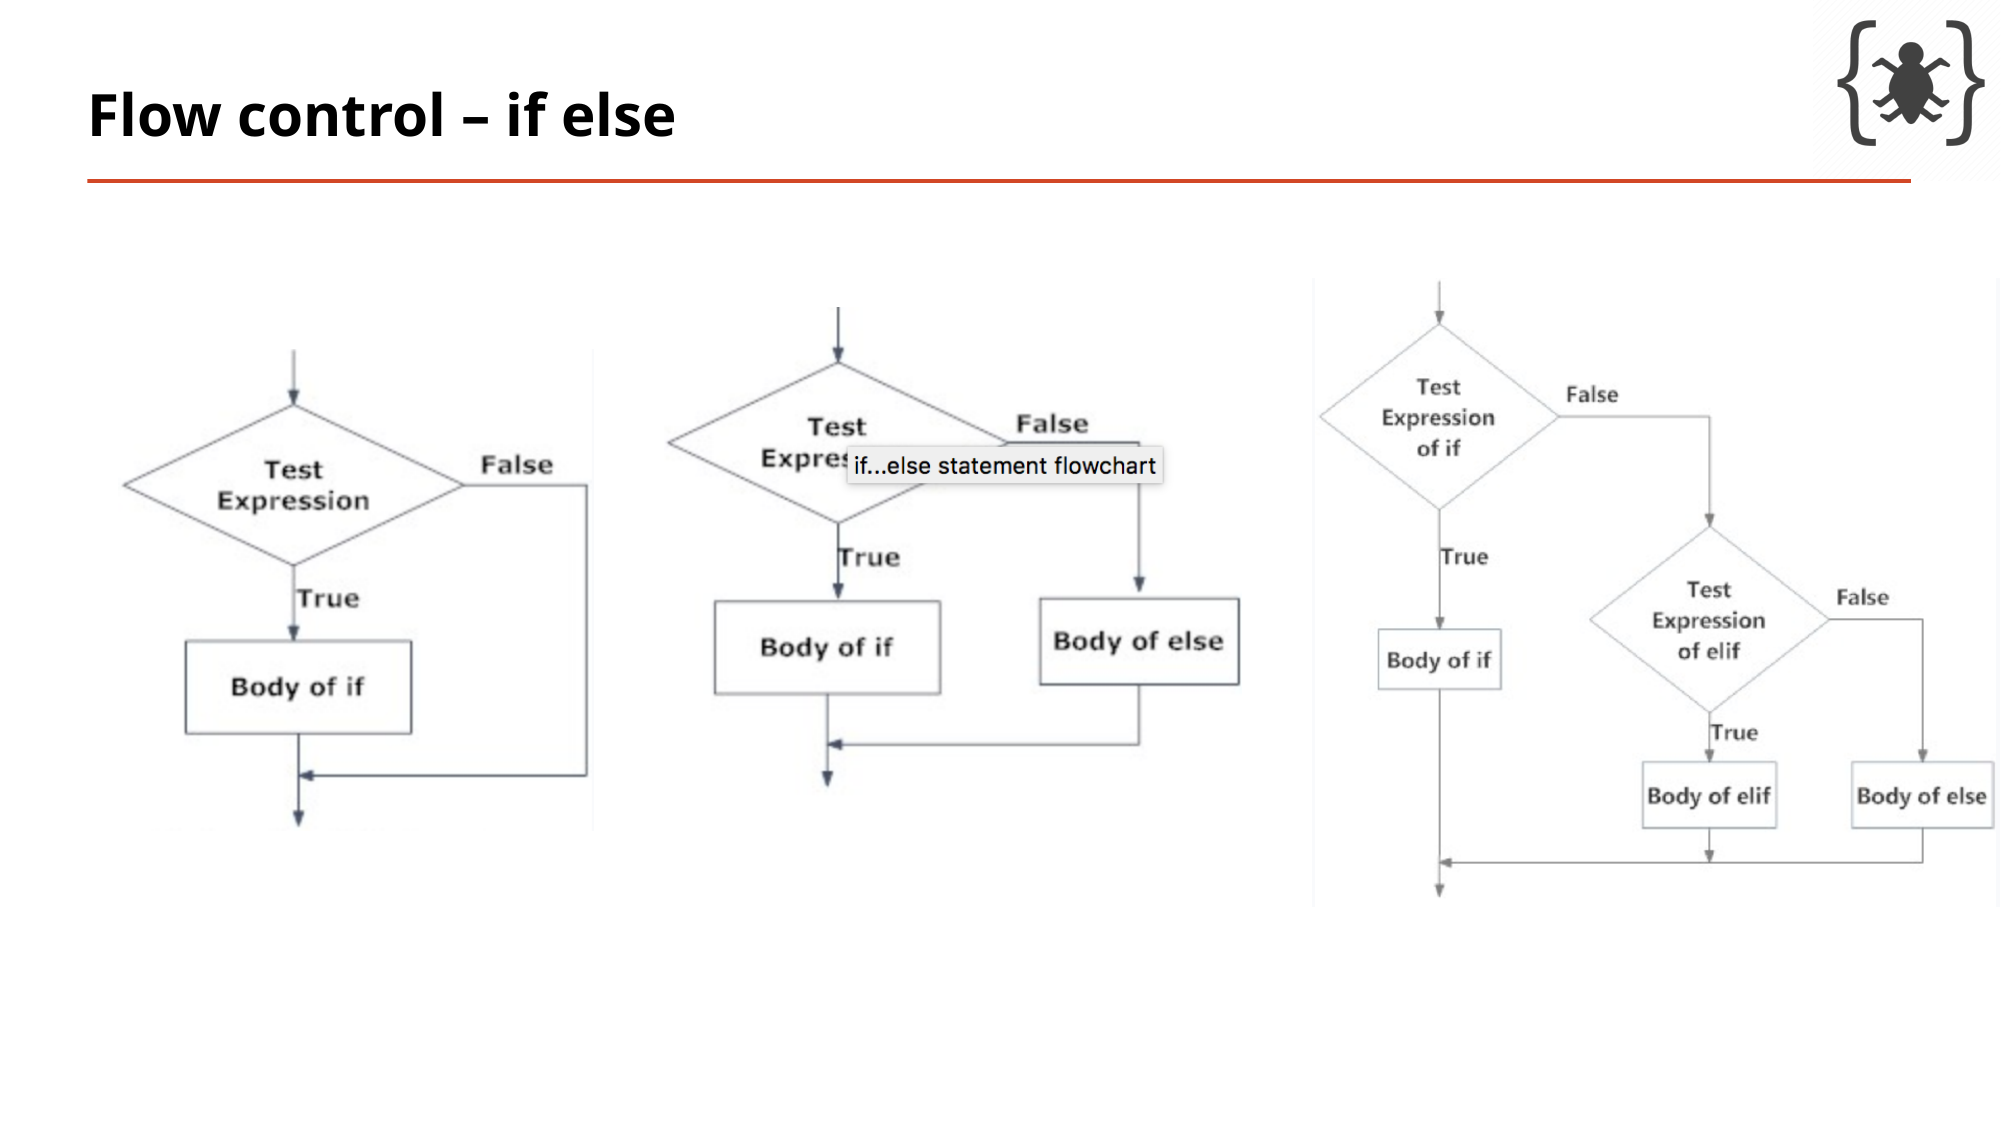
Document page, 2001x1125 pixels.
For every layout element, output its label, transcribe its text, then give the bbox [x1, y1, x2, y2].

picture [663, 306, 1242, 818]
picture [118, 349, 594, 831]
picture [1312, 278, 2000, 907]
picture [1813, 0, 2001, 181]
title Flow control – if else [72, 70, 1221, 176]
